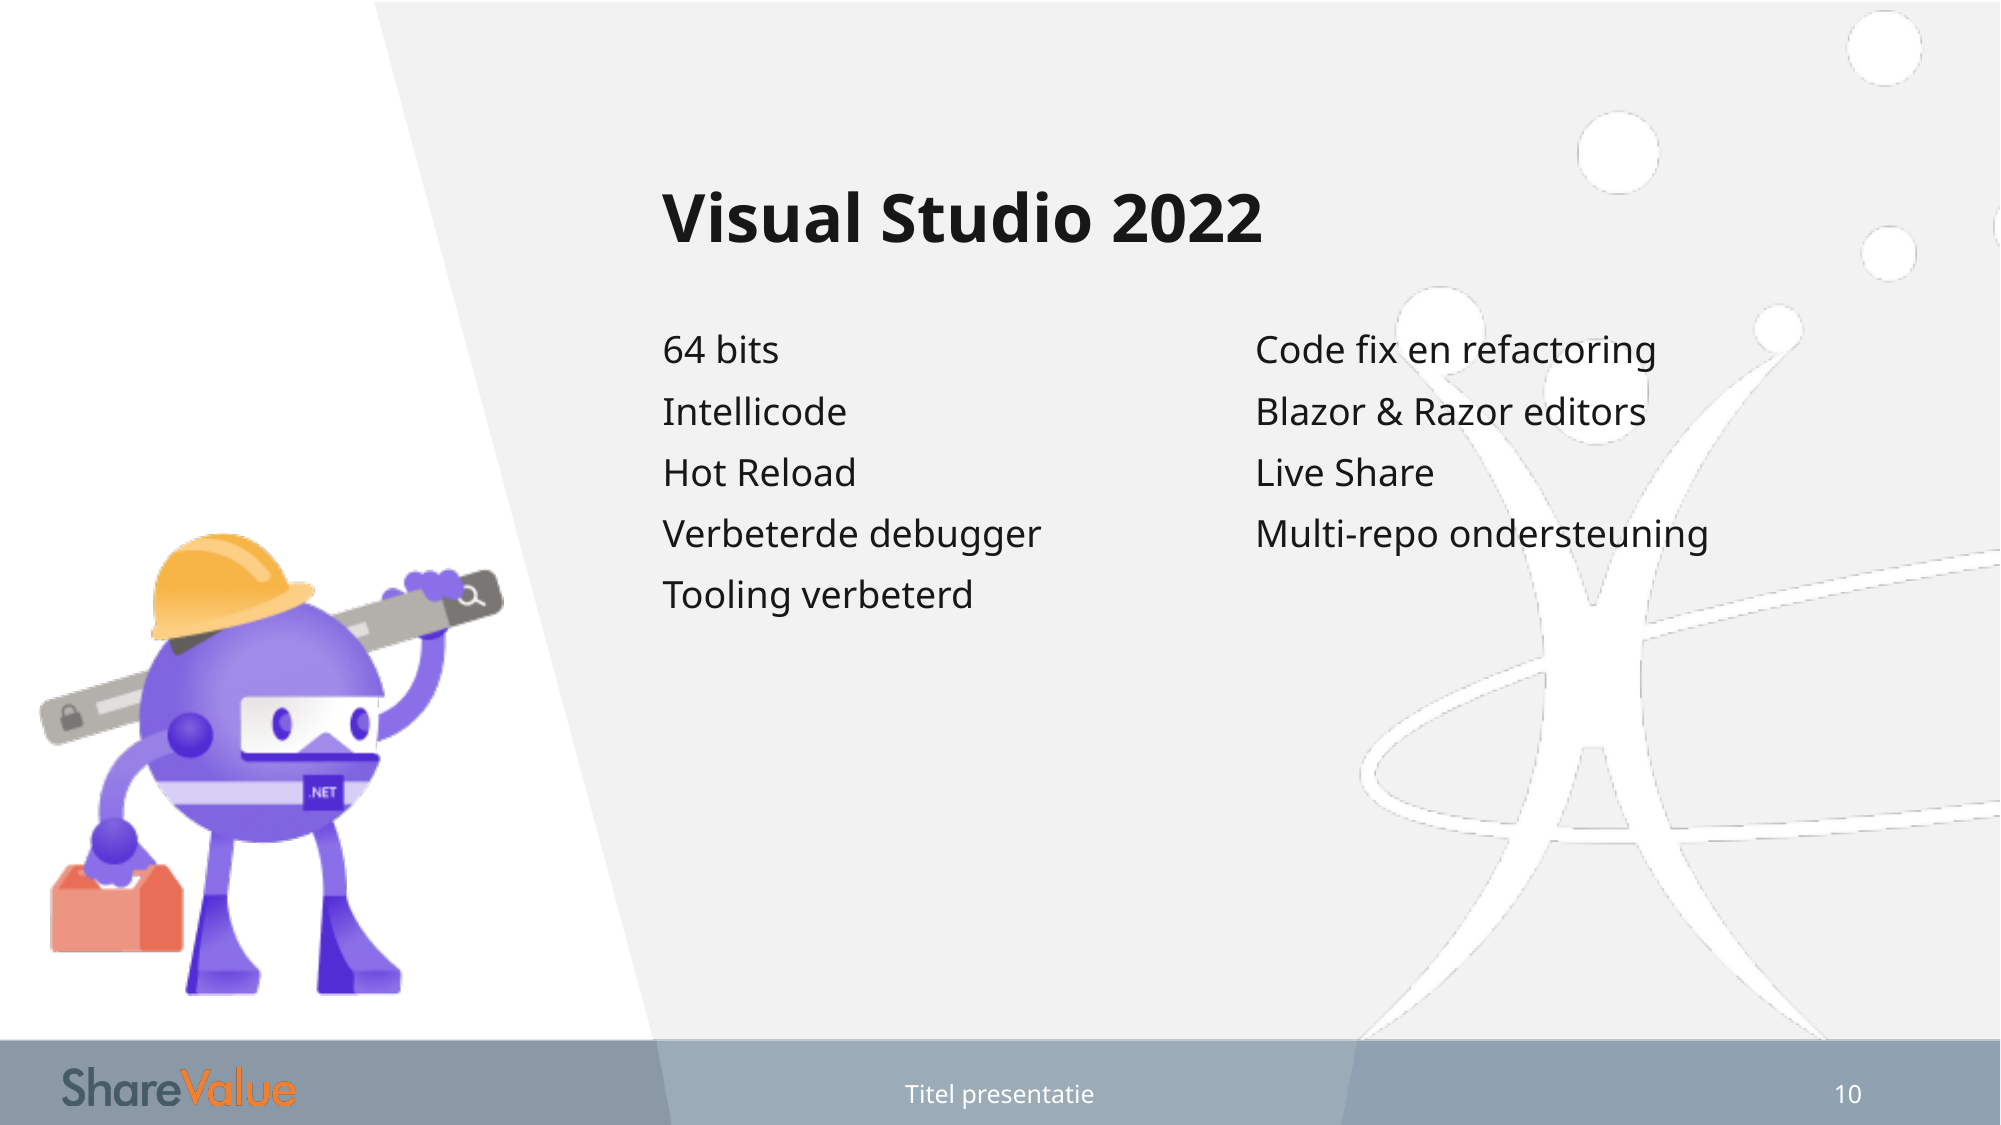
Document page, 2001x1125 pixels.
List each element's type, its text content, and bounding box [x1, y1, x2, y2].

slide_number 10 [1643, 1062, 1863, 1125]
list Visual Studio 2022 [662, 108, 1863, 265]
picture [39, 533, 504, 996]
picture [0, 1039, 2001, 1125]
list 64 bits Intellicode Hot Reload Verbeterde debugger Tooling verbeterd Code fix en refactoring Blazor & Razor editors Live Share Multi-repo ondersteuning [662, 323, 1863, 647]
footer Titel presentatie [415, 1062, 1585, 1125]
